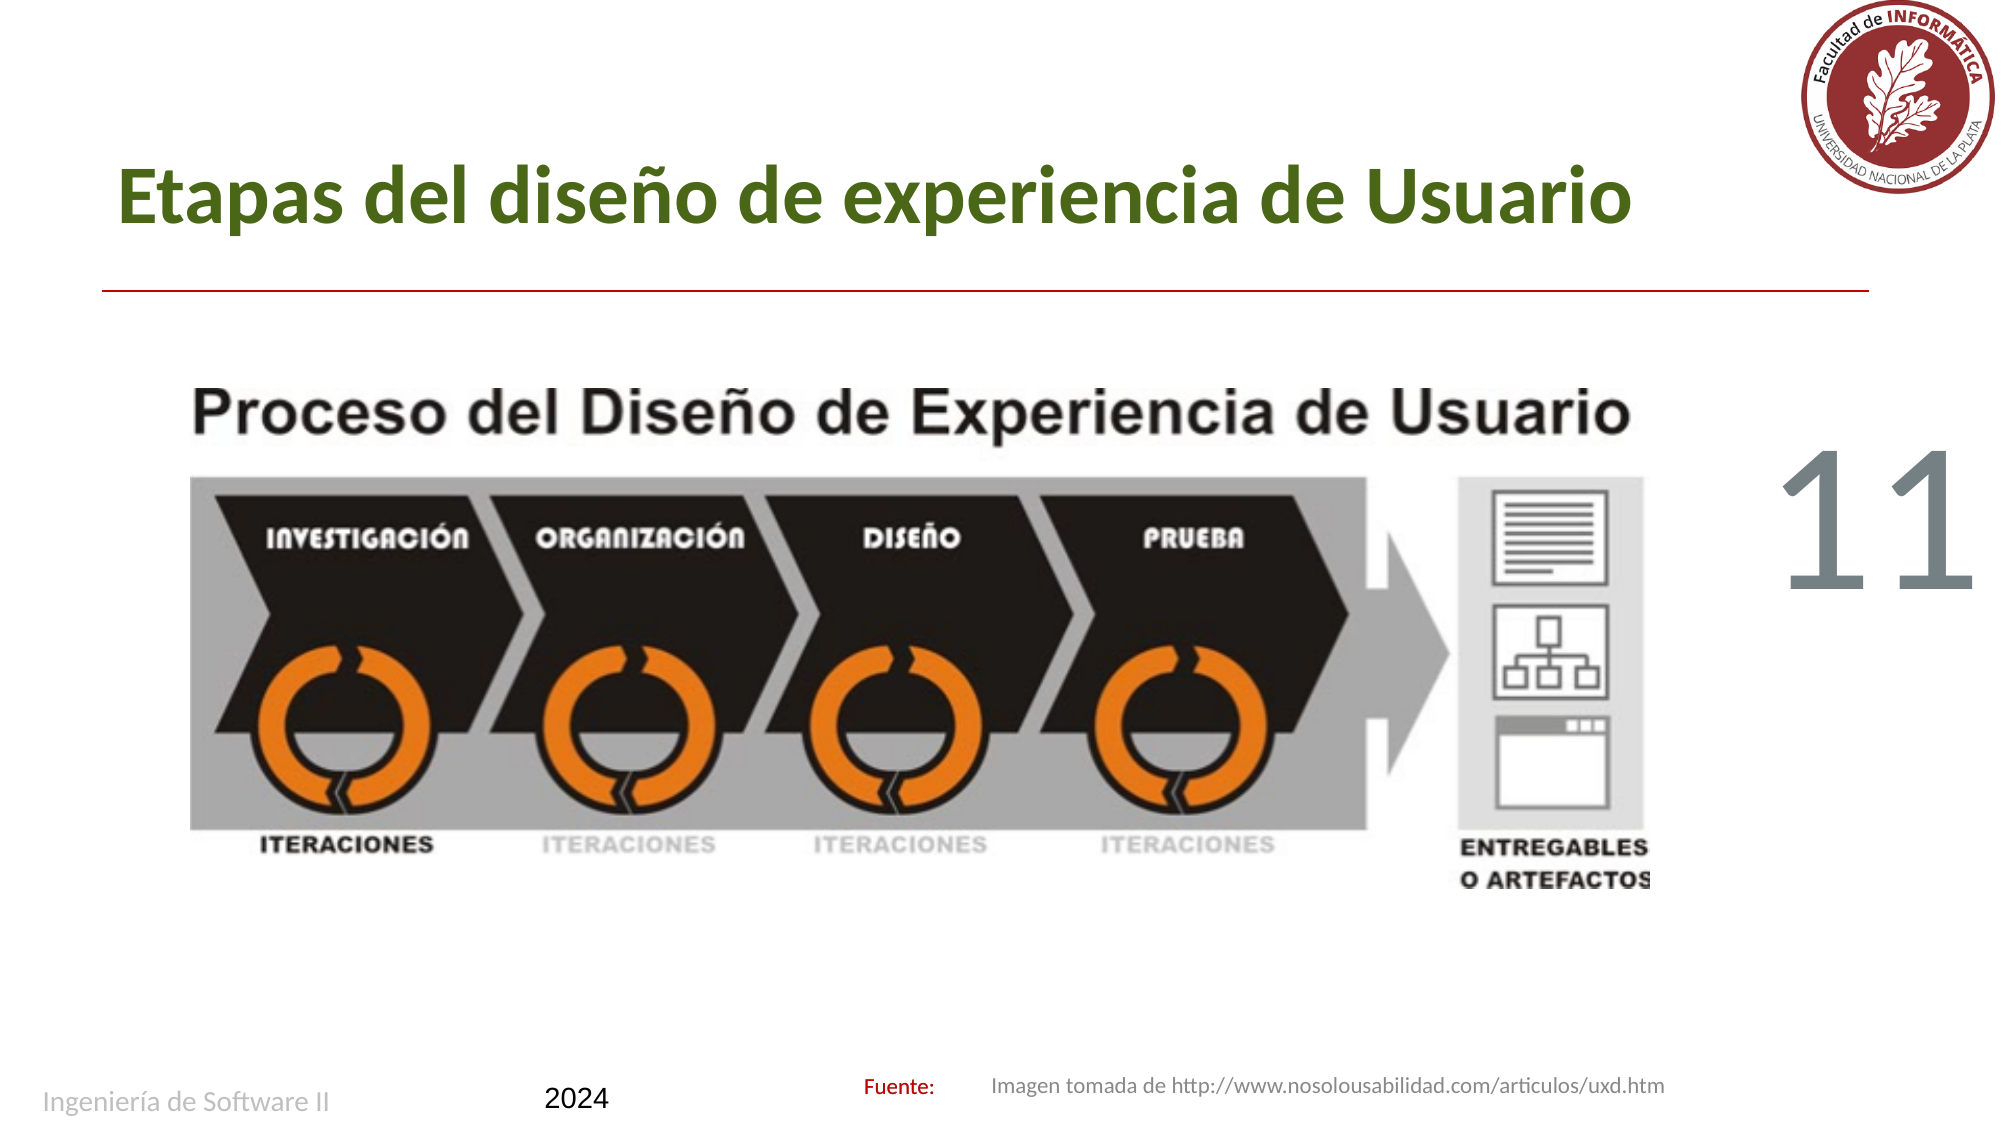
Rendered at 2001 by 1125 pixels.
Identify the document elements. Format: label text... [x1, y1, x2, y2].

title Etapas del diseño de experiencia de Usuario [102, 105, 1747, 291]
picture [1801, 0, 2000, 195]
picture [190, 387, 1650, 889]
list Imagen tomada de http://www.nosolousabilidad.com/articulos/uxd.htm [976, 1067, 1708, 1118]
slide_number 11 [1654, 467, 1998, 640]
footer Ingeniería de Software II [27, 1075, 382, 1111]
